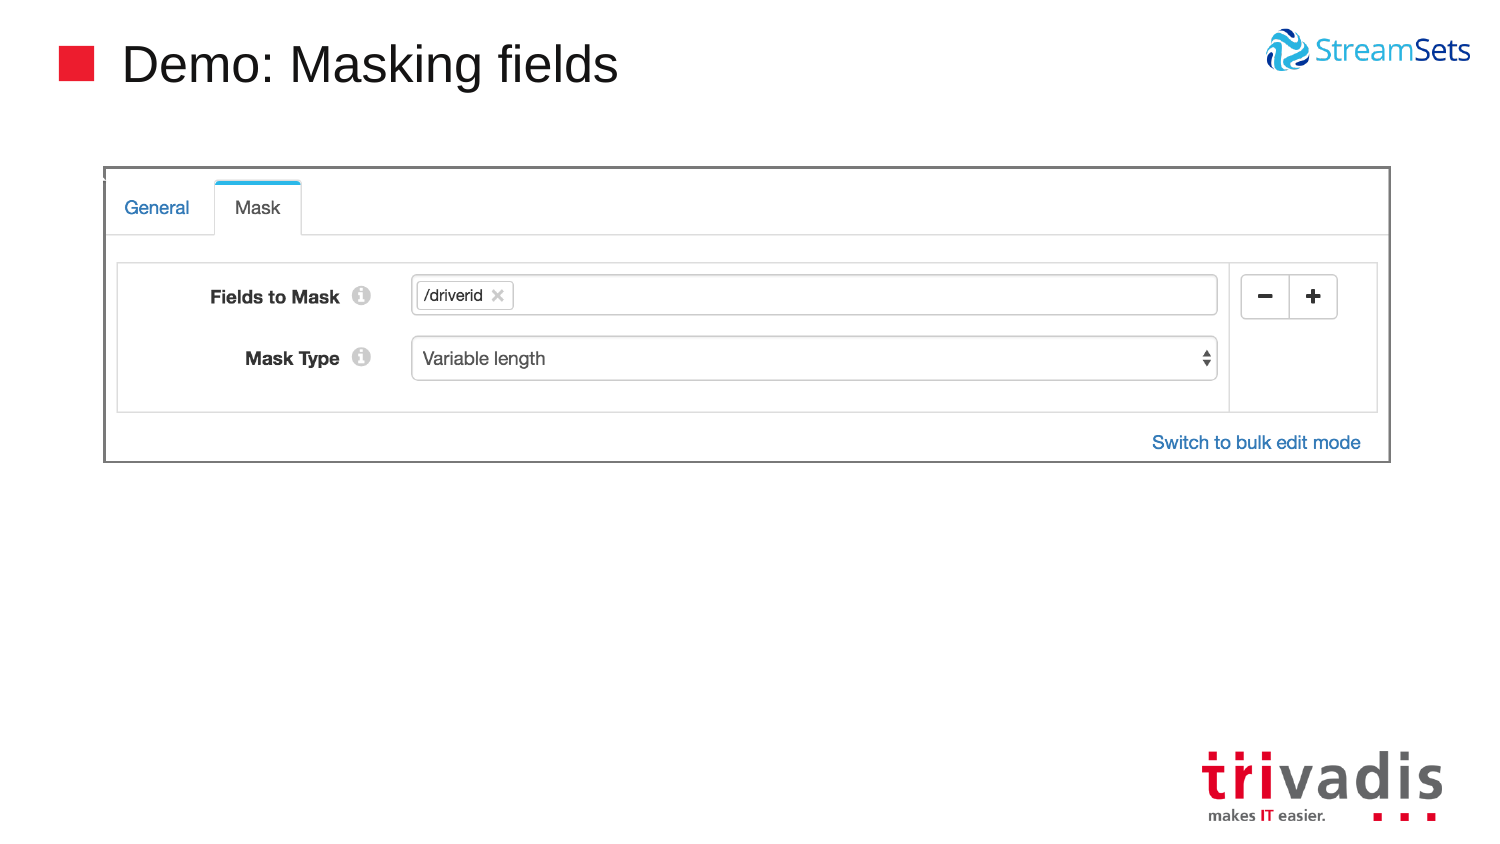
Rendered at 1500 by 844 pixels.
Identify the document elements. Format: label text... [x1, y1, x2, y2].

title Demo: Masking fields [103, 20, 1442, 140]
picture [1202, 751, 1442, 821]
picture [103, 165, 1391, 464]
picture [1266, 7, 1470, 93]
